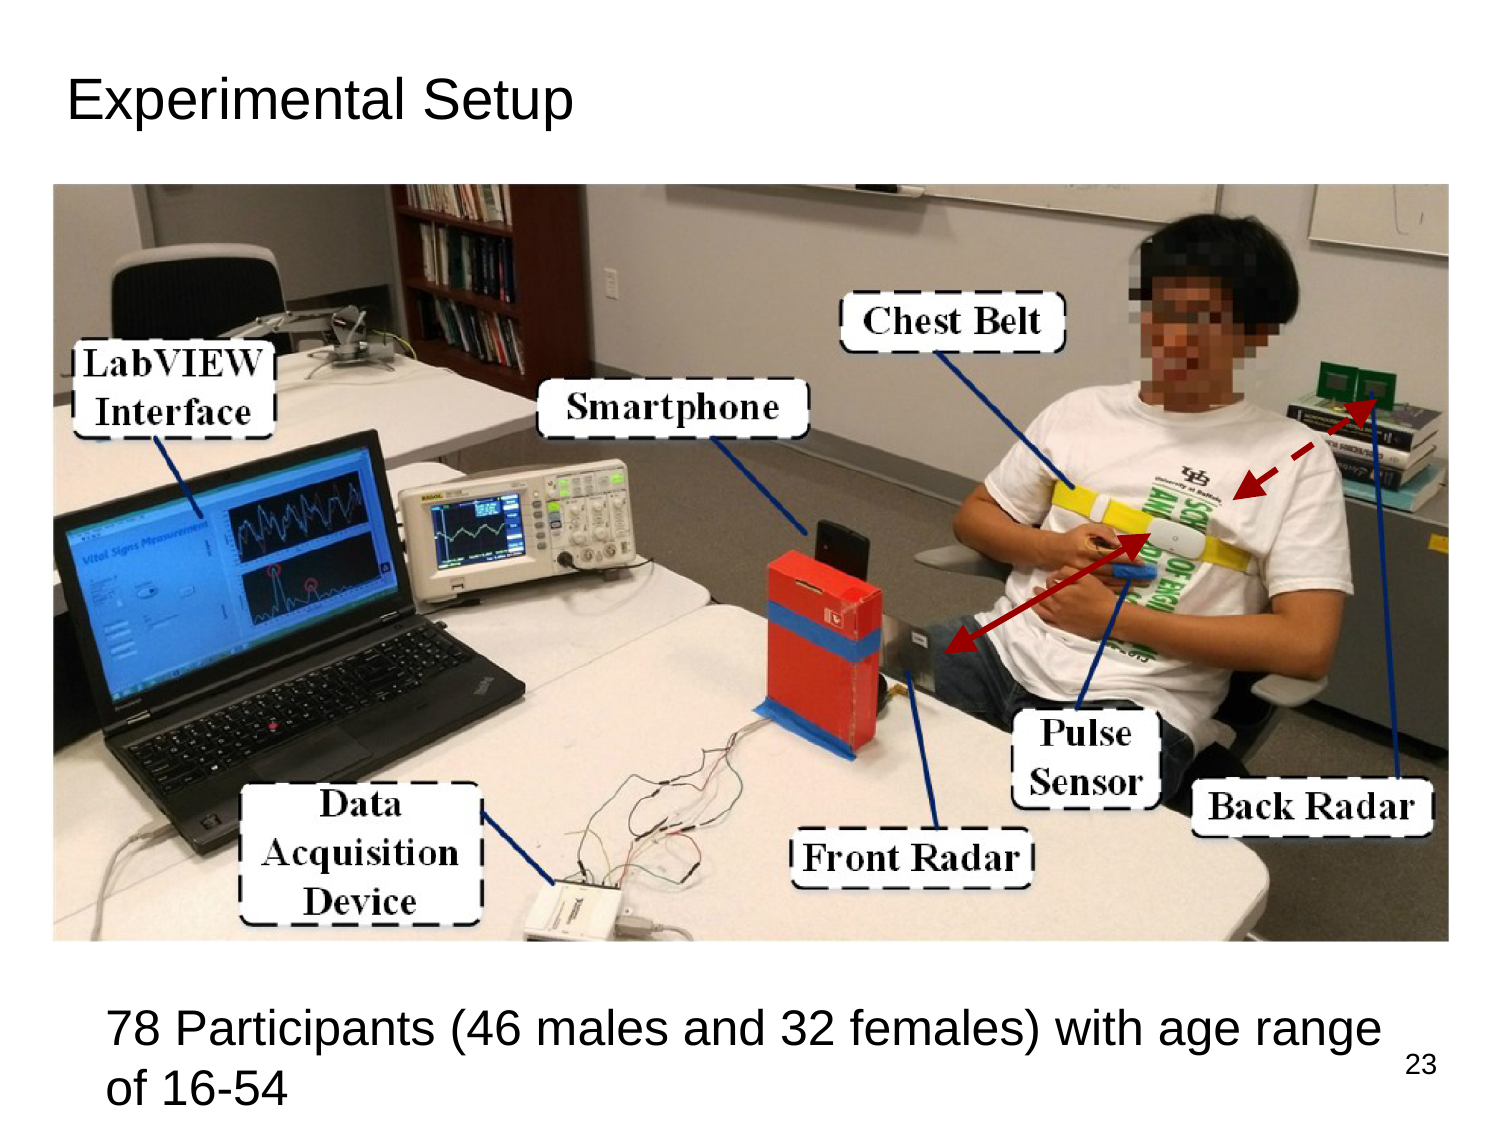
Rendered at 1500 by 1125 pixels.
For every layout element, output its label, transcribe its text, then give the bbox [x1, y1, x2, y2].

picture [50, 183, 1450, 942]
text_box 78 Participants (46 males and 32 females) with age range of 16-54 [90, 980, 1422, 1106]
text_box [1232, 398, 1378, 501]
slide_number 23 [1422, 1019, 1480, 1106]
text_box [943, 532, 1152, 654]
title Experimental Setup [51, 45, 1449, 172]
